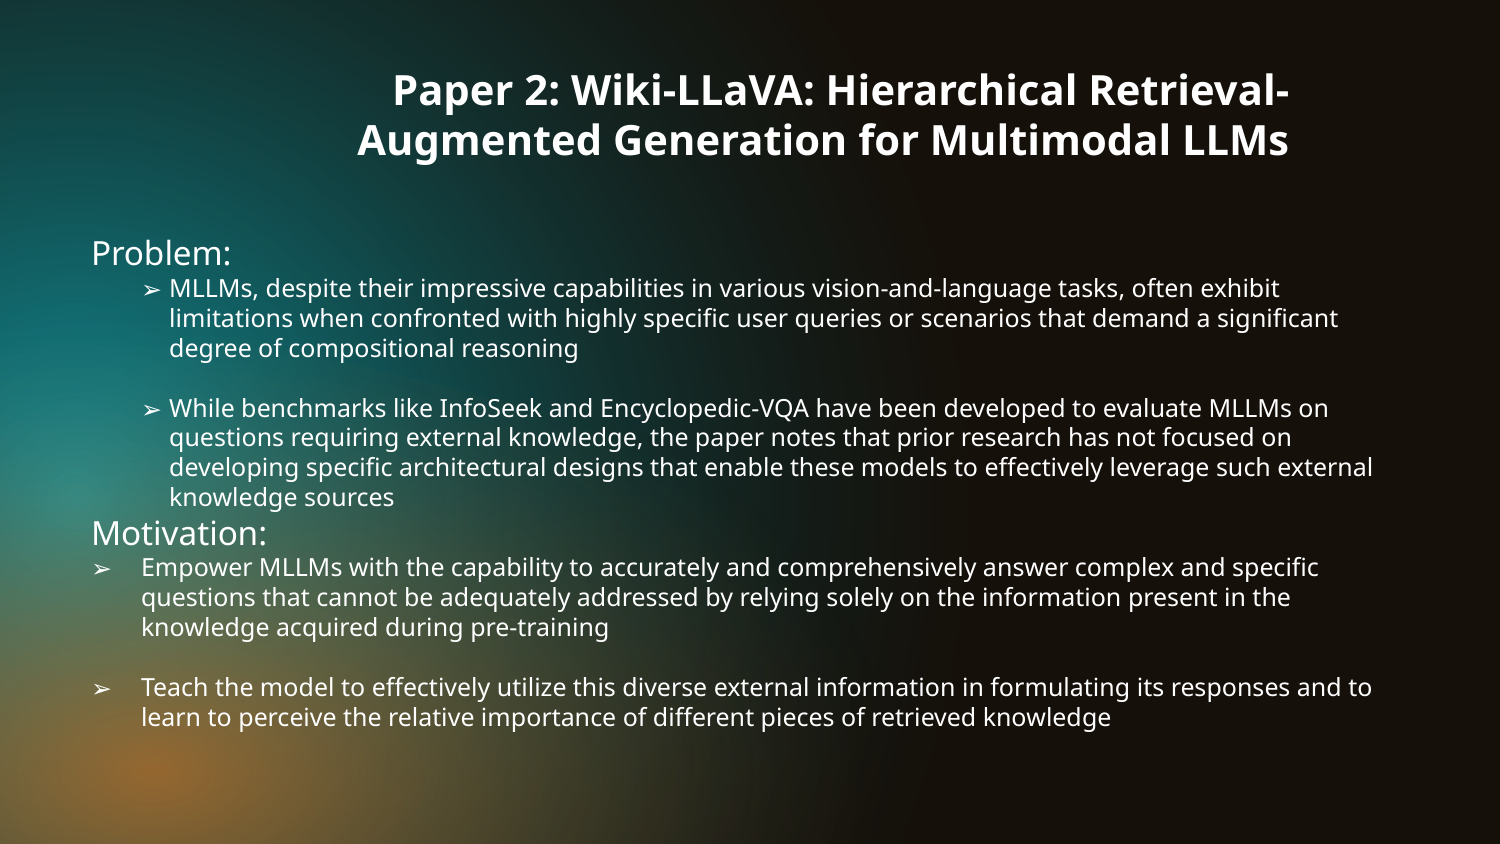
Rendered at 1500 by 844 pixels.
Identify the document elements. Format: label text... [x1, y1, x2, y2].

picture [0, 0, 1065, 844]
subtitle Problem: MLLMs, despite their impressive capabilities in various vision-and-language tasks, often exhibit limitations when confronted with highly specific user queries or scenarios that demand a significant degree of compositional reasoning While benchmarks like InfoSeek and Encyclopedic-VQA have been developed to evaluate MLLMs on questions requiring external knowledge, the paper notes that prior research has not focused on developing specific architectural designs that enable these models to effectively leverage such external knowledge sources Motivation: Empower MLLMs with the capability to accurately and comprehensively answer complex and specific questions that cannot be adequately addressed by relying solely on the information present in the knowledge acquired during pre-training Teach the model to effectively utilize this diverse external information in formulating its responses and to learn to perceive the relative importance of different pieces of retrieved knowledge [54, 217, 1422, 744]
title Paper 2: Wiki-LLaVA: Hierarchical Retrieval-Augmented Generation for Multimodal LLMs [170, 13, 1305, 179]
